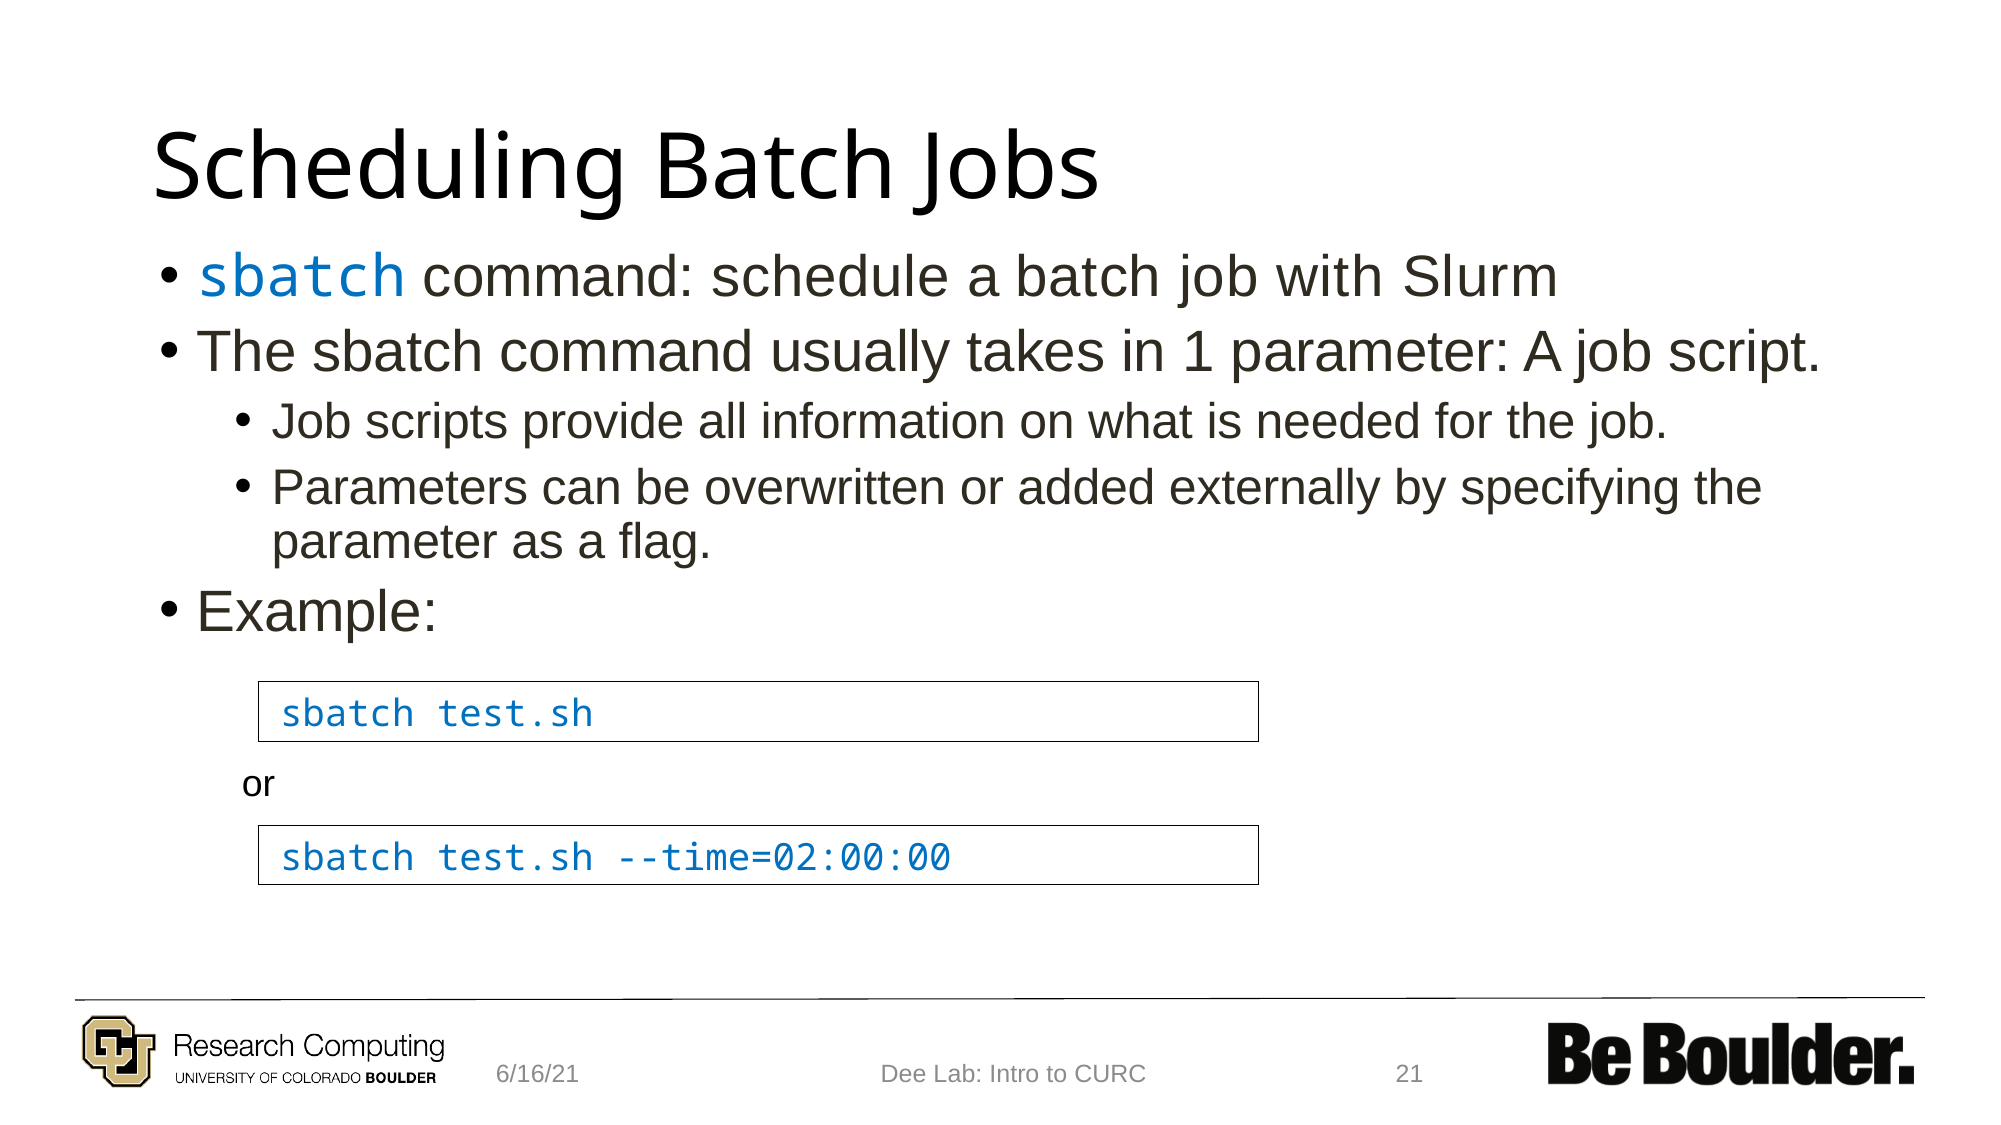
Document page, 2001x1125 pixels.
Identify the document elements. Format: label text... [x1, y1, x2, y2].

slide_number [480, 1042, 615, 1103]
slide_number 21 [1380, 1042, 1525, 1103]
text_box sbatch test.sh [258, 681, 1259, 742]
picture [1524, 1015, 1938, 1088]
footer Dee Lab: Intro to CURC [676, 1042, 1352, 1103]
text_box or [227, 751, 291, 812]
title Scheduling Batch Jobs [137, 59, 1863, 239]
picture [81, 1015, 444, 1088]
list sbatch command: schedule a batch job with Slurm The sbatch command usually takes in 1 parameter: A job script. Job scripts provide all information on what is needed for the job. Parameters can be overwritten or added externally by specifying the parameter as a flag. Example: [137, 239, 1863, 983]
text_box sbatch test.sh --time=02:00:00 [258, 825, 1259, 885]
